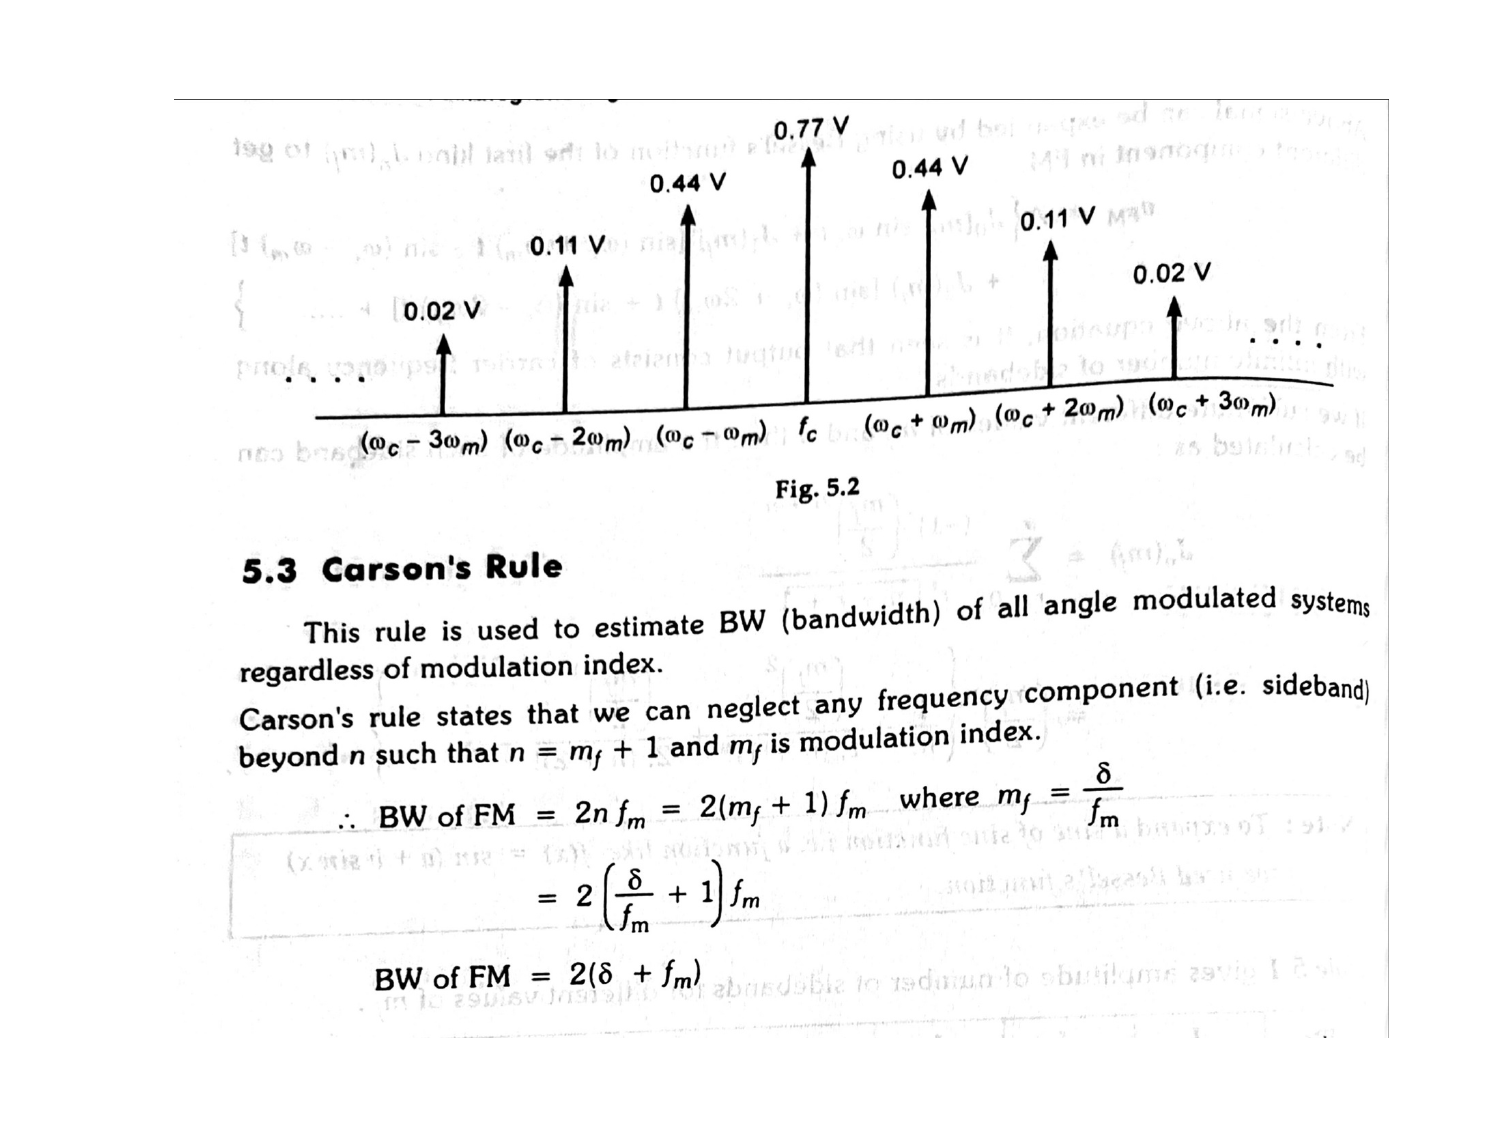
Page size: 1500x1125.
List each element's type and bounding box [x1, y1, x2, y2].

list [174, 99, 1389, 1038]
